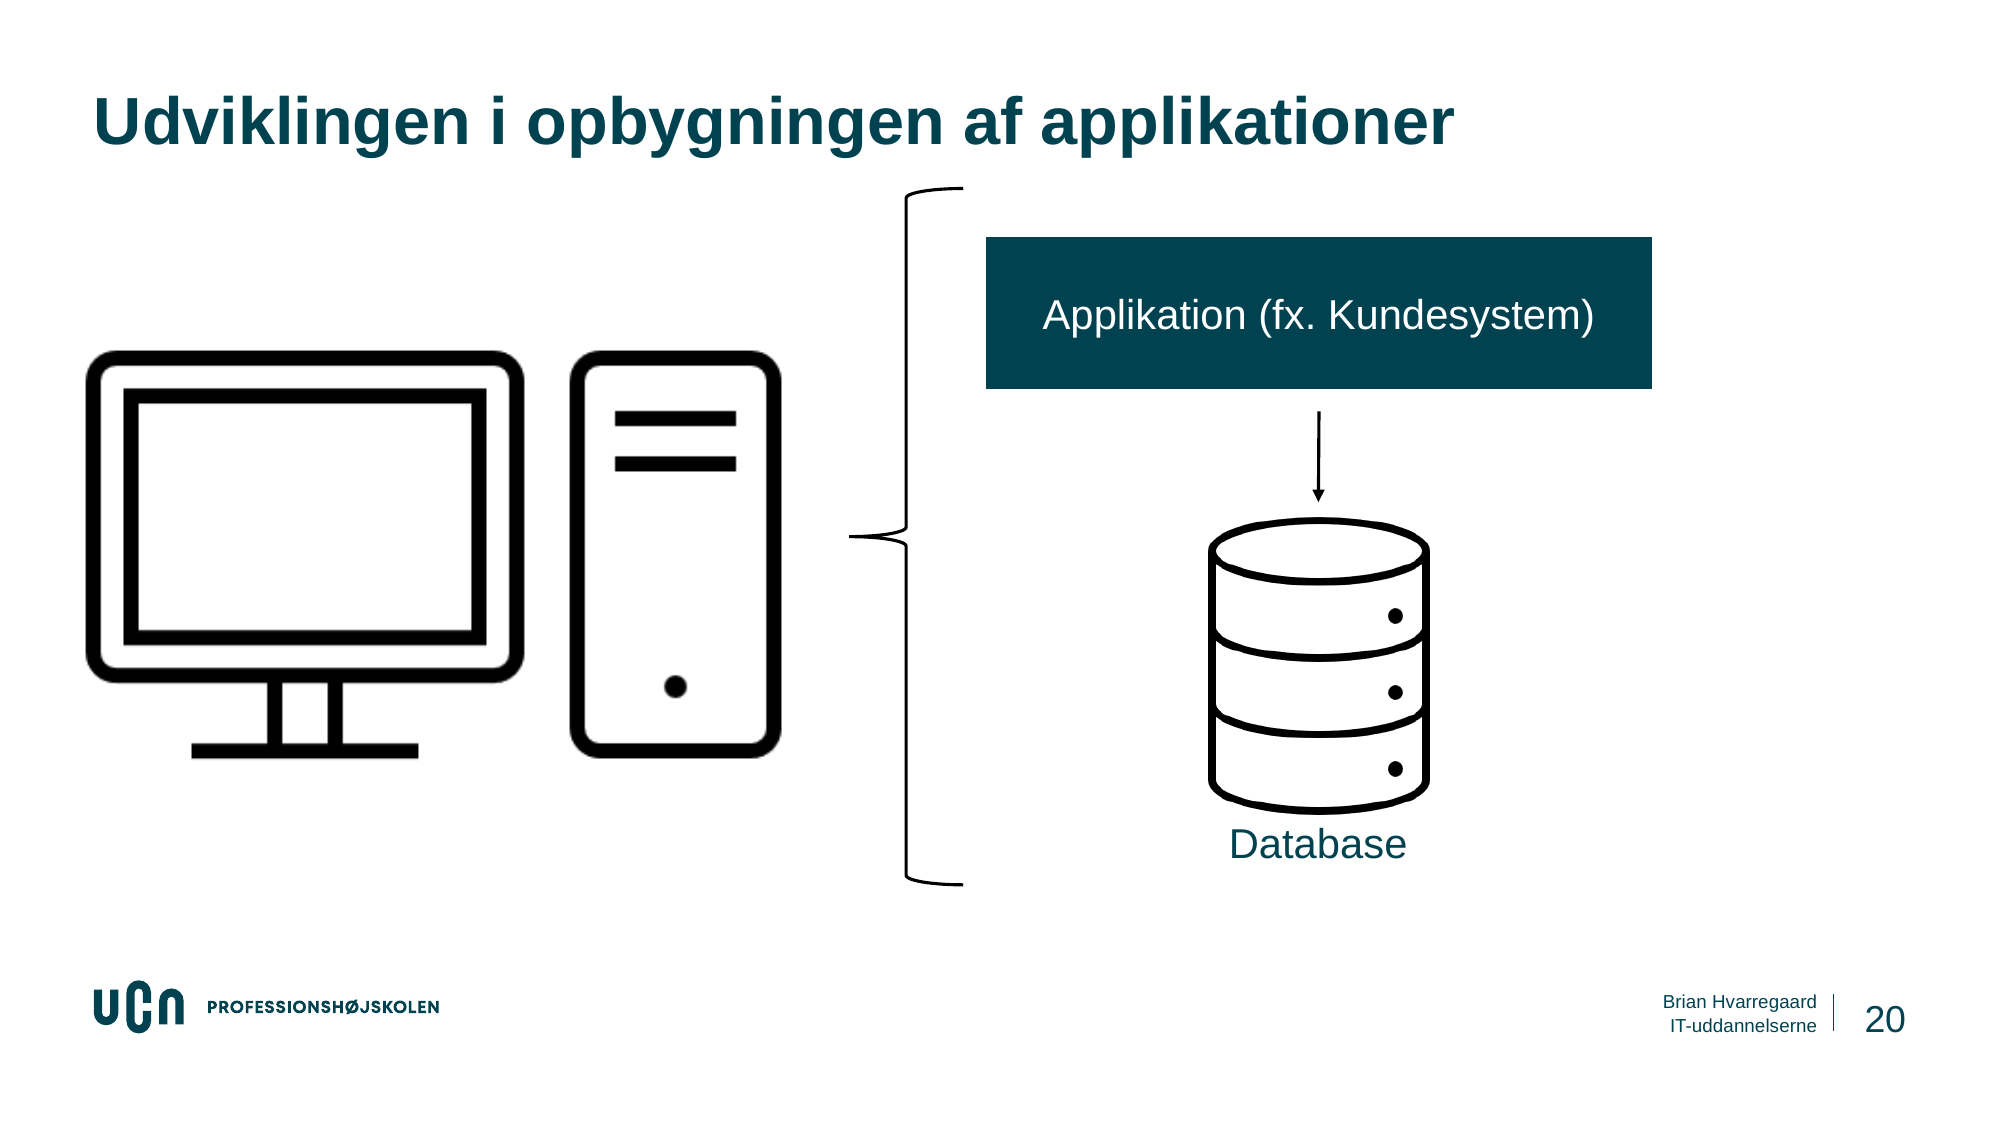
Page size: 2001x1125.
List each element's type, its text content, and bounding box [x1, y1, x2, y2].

picture [1135, 478, 1502, 845]
text_box Applikation (fx. Kundesystem) [986, 237, 1652, 389]
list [71, 199, 797, 925]
text_box Database [1228, 845, 1408, 869]
text_box [849, 186, 964, 887]
slide_number 20 [1834, 955, 1907, 1041]
title Udviklingen i opbygningen af applikationer [93, 88, 1907, 238]
